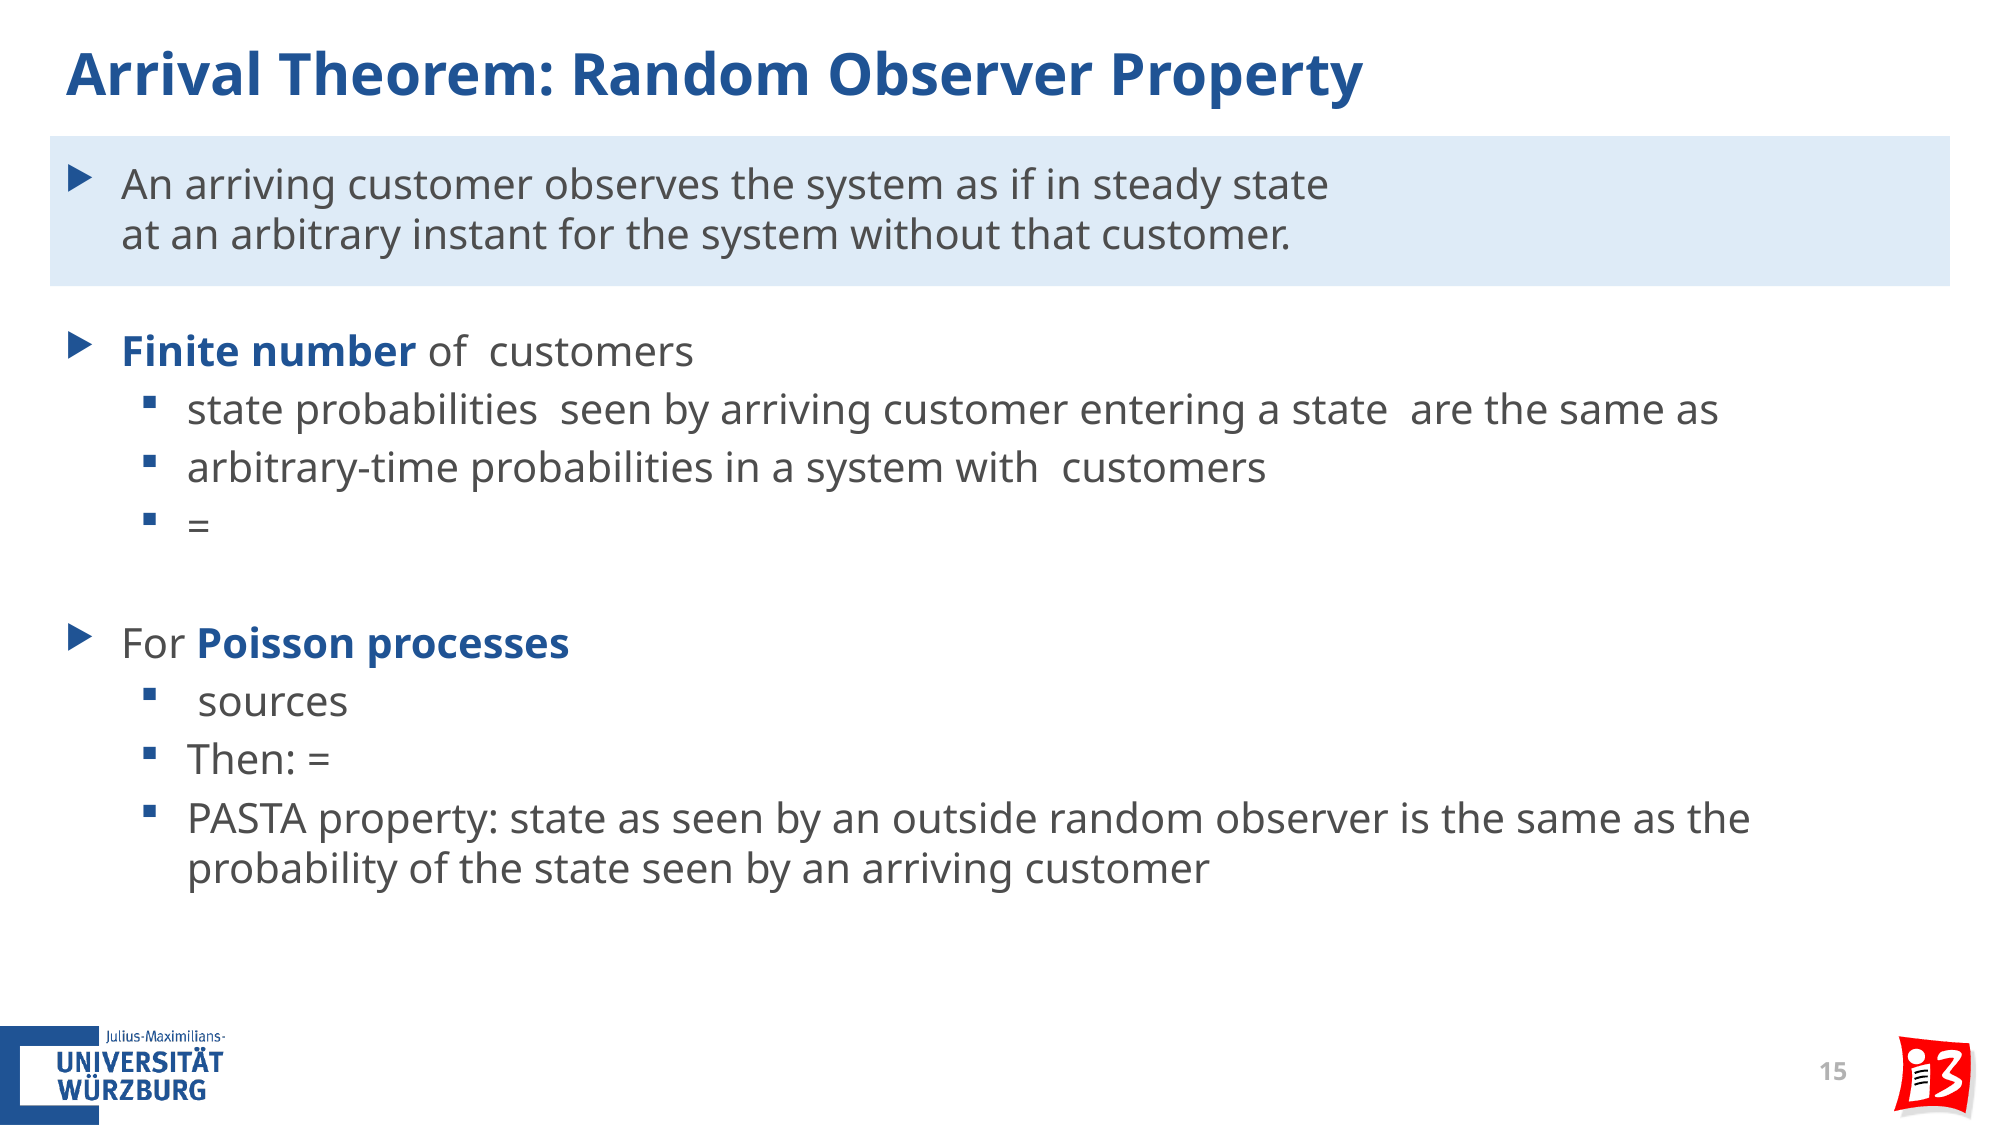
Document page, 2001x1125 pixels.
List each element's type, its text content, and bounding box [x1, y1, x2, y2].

text_box [50, 136, 1950, 287]
picture [0, 1026, 225, 1125]
slide_number 15 [1412, 1042, 1863, 1103]
title Arrival Theorem: Random Observer Property [51, 18, 1800, 126]
